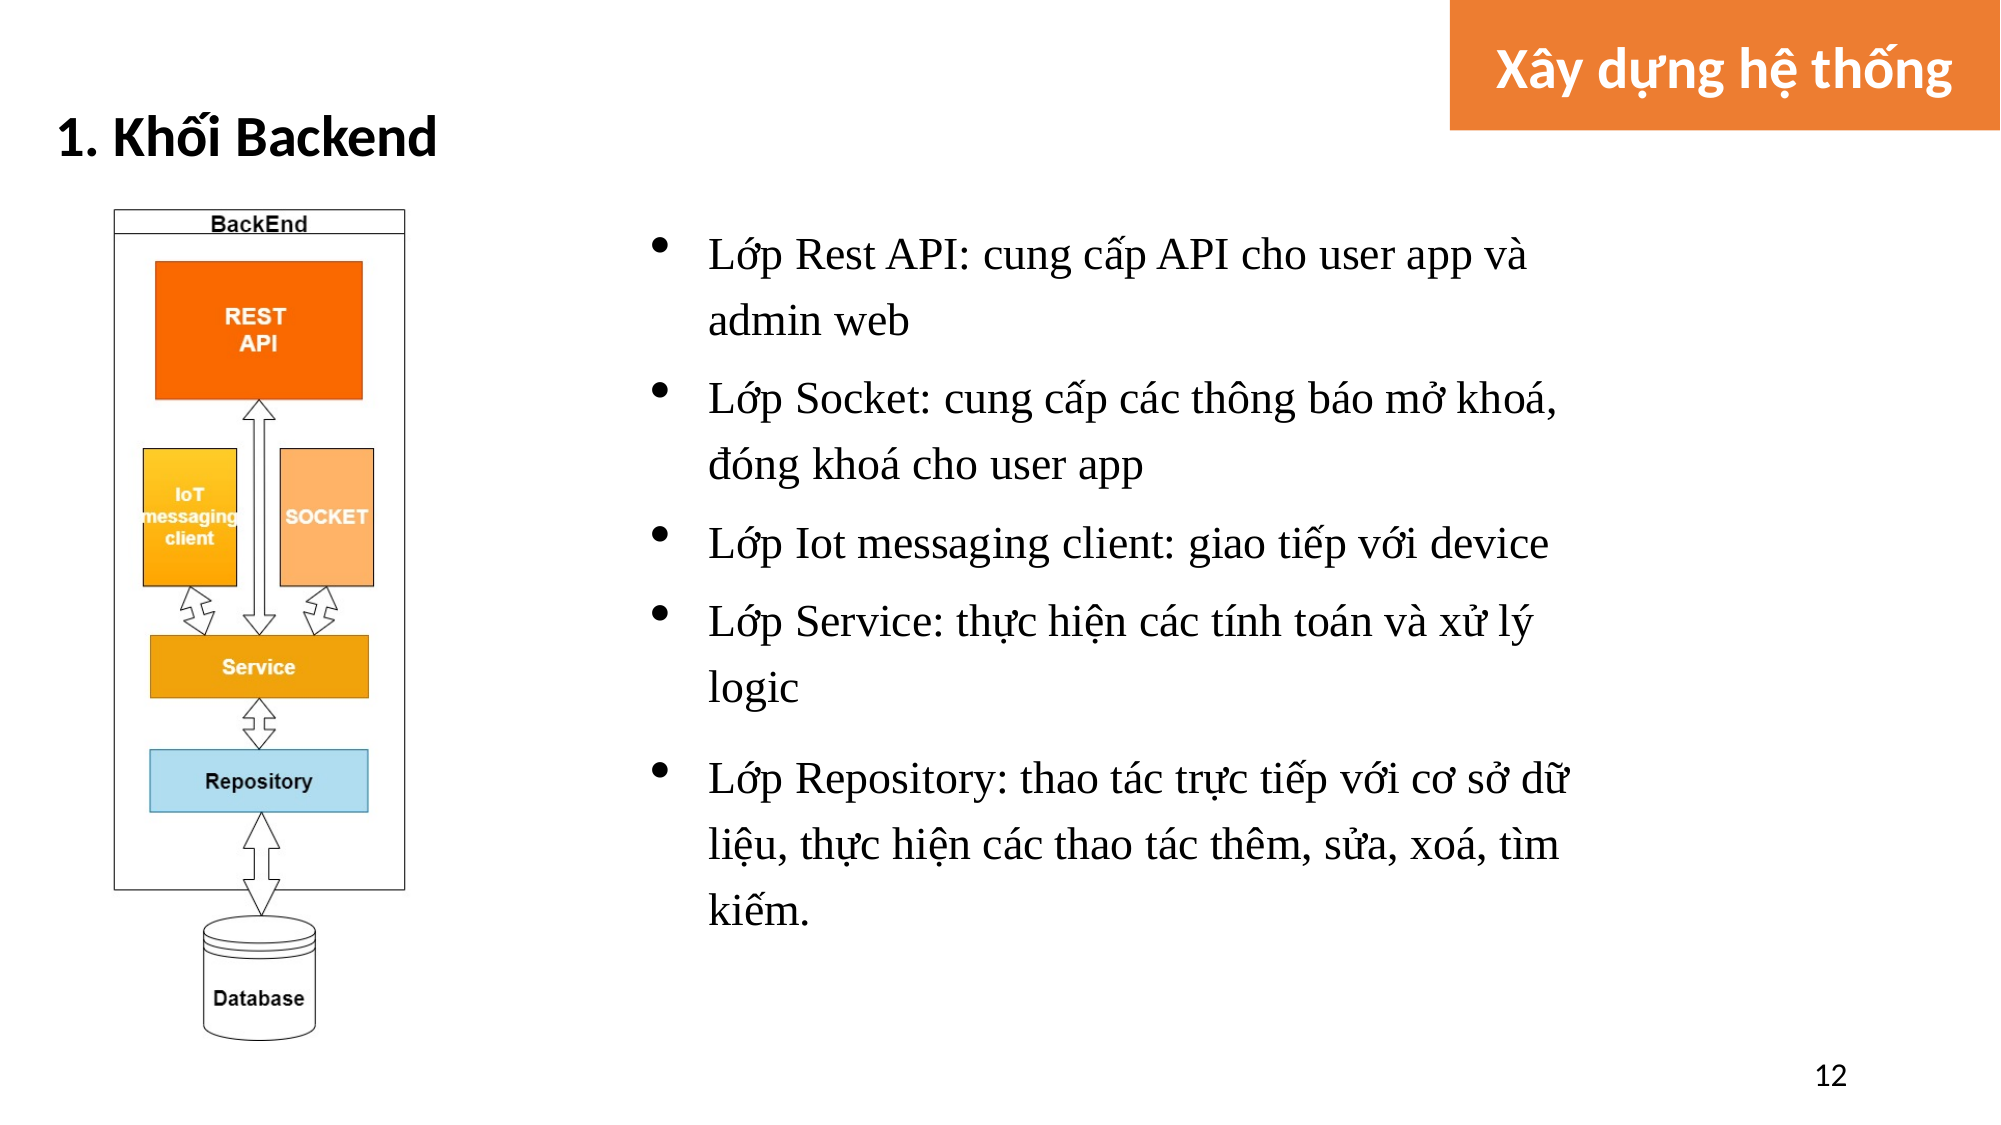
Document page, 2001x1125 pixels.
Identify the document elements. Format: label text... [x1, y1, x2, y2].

picture [54, 175, 448, 1041]
slide_number 12 [1412, 1042, 1863, 1103]
text_box Xây dựng hệ thống [1449, 0, 2000, 131]
text_box Lớp Rest API: cung cấp API cho user app và admin web Lớp Socket: cung cấp các thông báo mở khoá, đóng khoá cho user app Lớp Iot messaging client: giao tiếp với device Lớp Service: thực hiện các tính toán và xử lý logic Lớp Repository: thao tác trực tiếp với cơ sở dữ liệu, thực hiện các thao tác thêm, sửa, xoá, tìm kiếm. [637, 205, 1638, 1008]
text_box 1. Khối Backend [40, 84, 868, 182]
